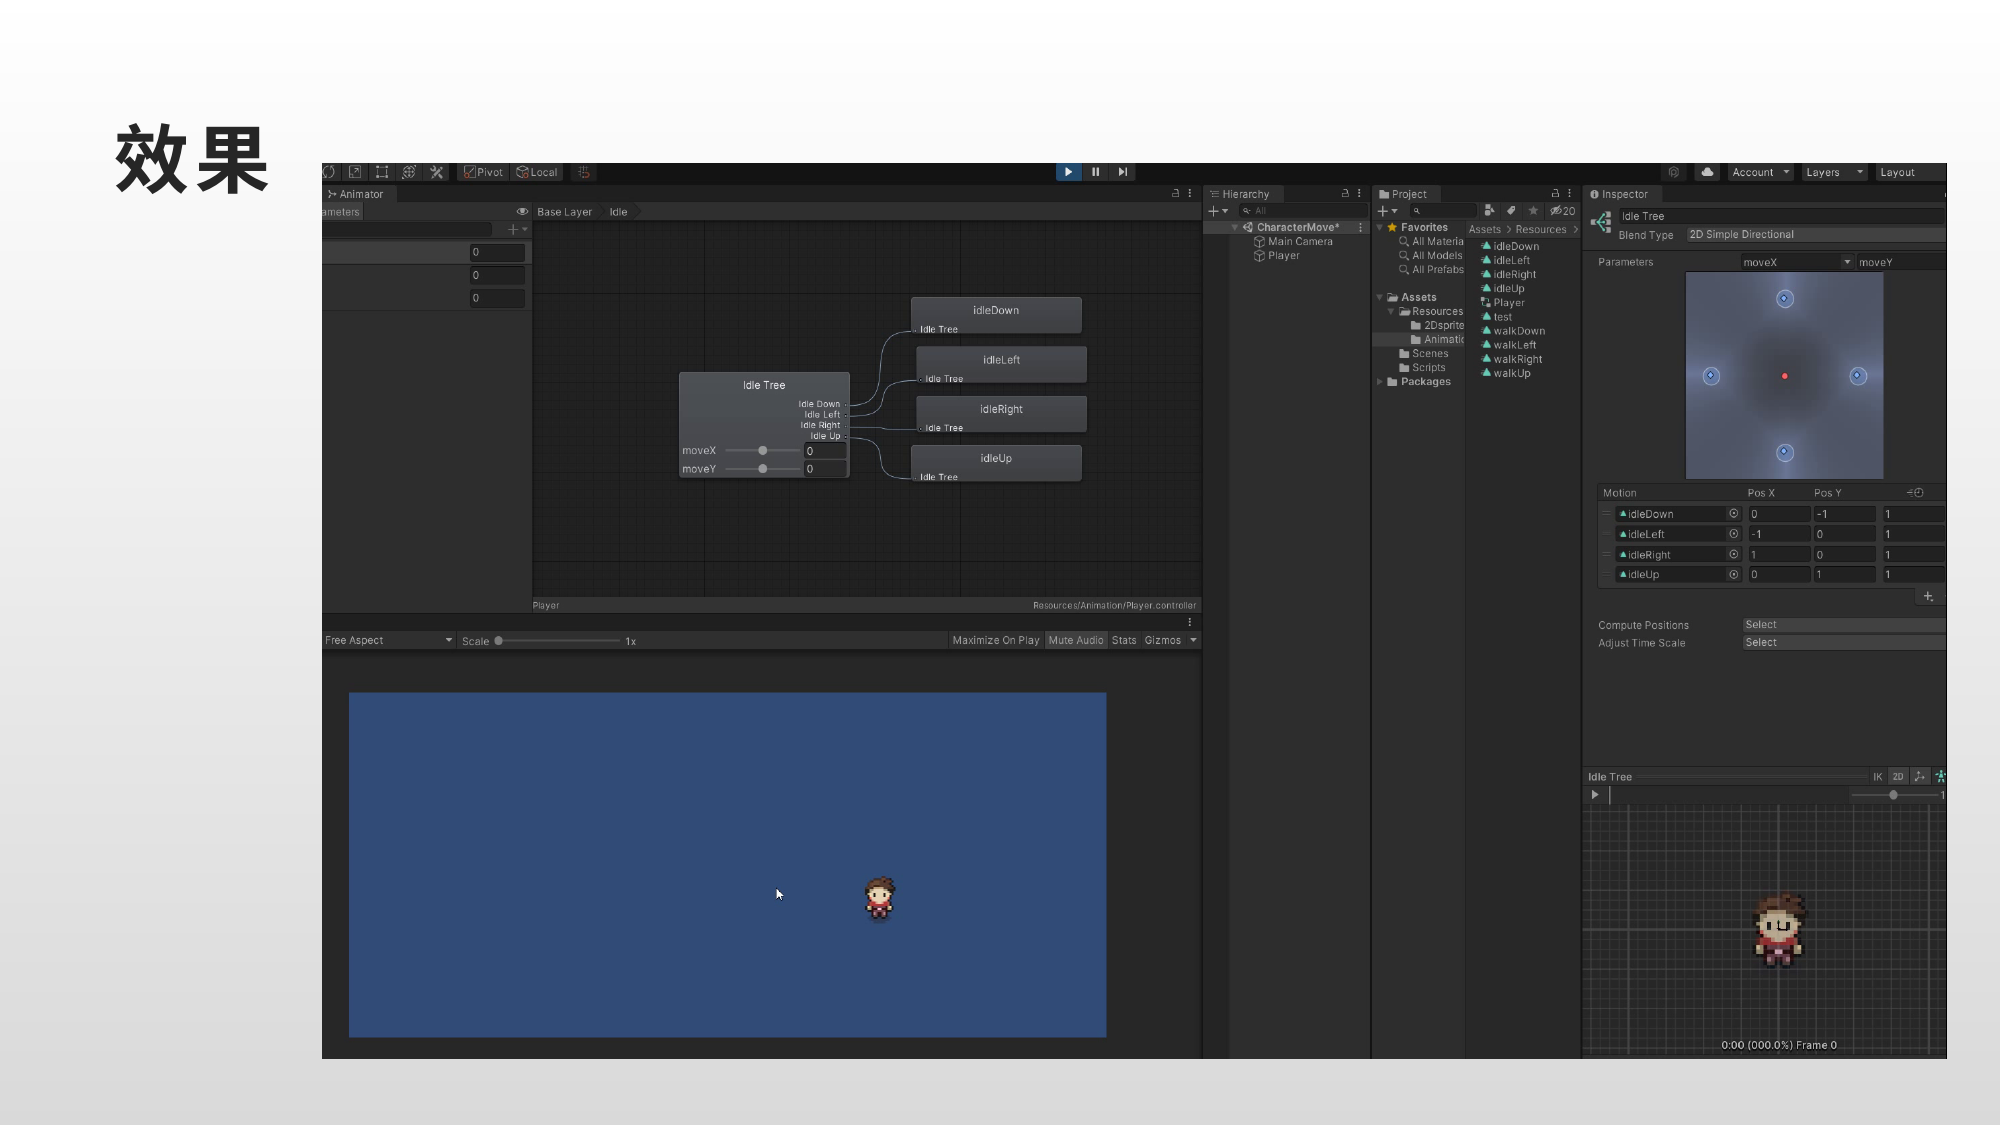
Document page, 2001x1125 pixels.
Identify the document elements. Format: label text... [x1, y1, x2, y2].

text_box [321, 162, 1948, 1060]
title 效果 [99, 99, 1900, 216]
